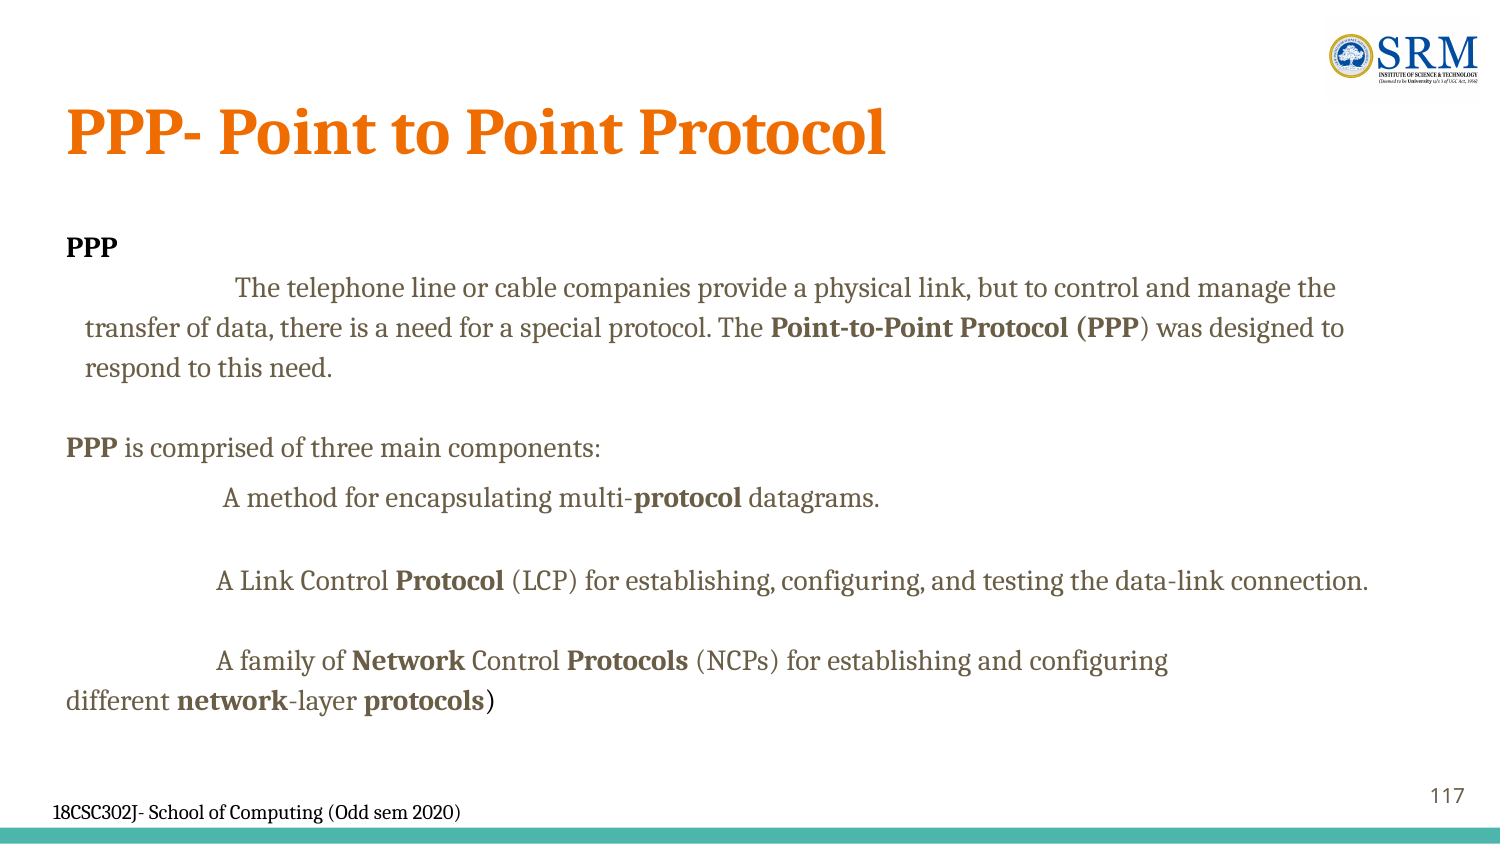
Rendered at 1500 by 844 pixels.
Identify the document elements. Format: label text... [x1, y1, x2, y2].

picture [1326, 16, 1481, 103]
text_box 18CSC302J- School of Computing (Odd sem 2020) [38, 783, 580, 820]
list PPP The telephone line or cable companies provide a physical link, but to control and manage the transfer of data, there is a need for a special protocol. The Point-to-Point Protocol (PPP) was designed to respond to this need. PPP is comprised of three main components: A method for encapsulating multi-protocol datagrams. A Link Control Protocol (LCP) for establishing, configuring, and testing the data-link connection. A family of Network Control Protocols (NCPs) for establishing and configuring different network-layer protocols) [51, 207, 1449, 750]
slide_number 117 [1389, 764, 1480, 830]
title PPP- Point to Point Protocol [51, 72, 1449, 189]
